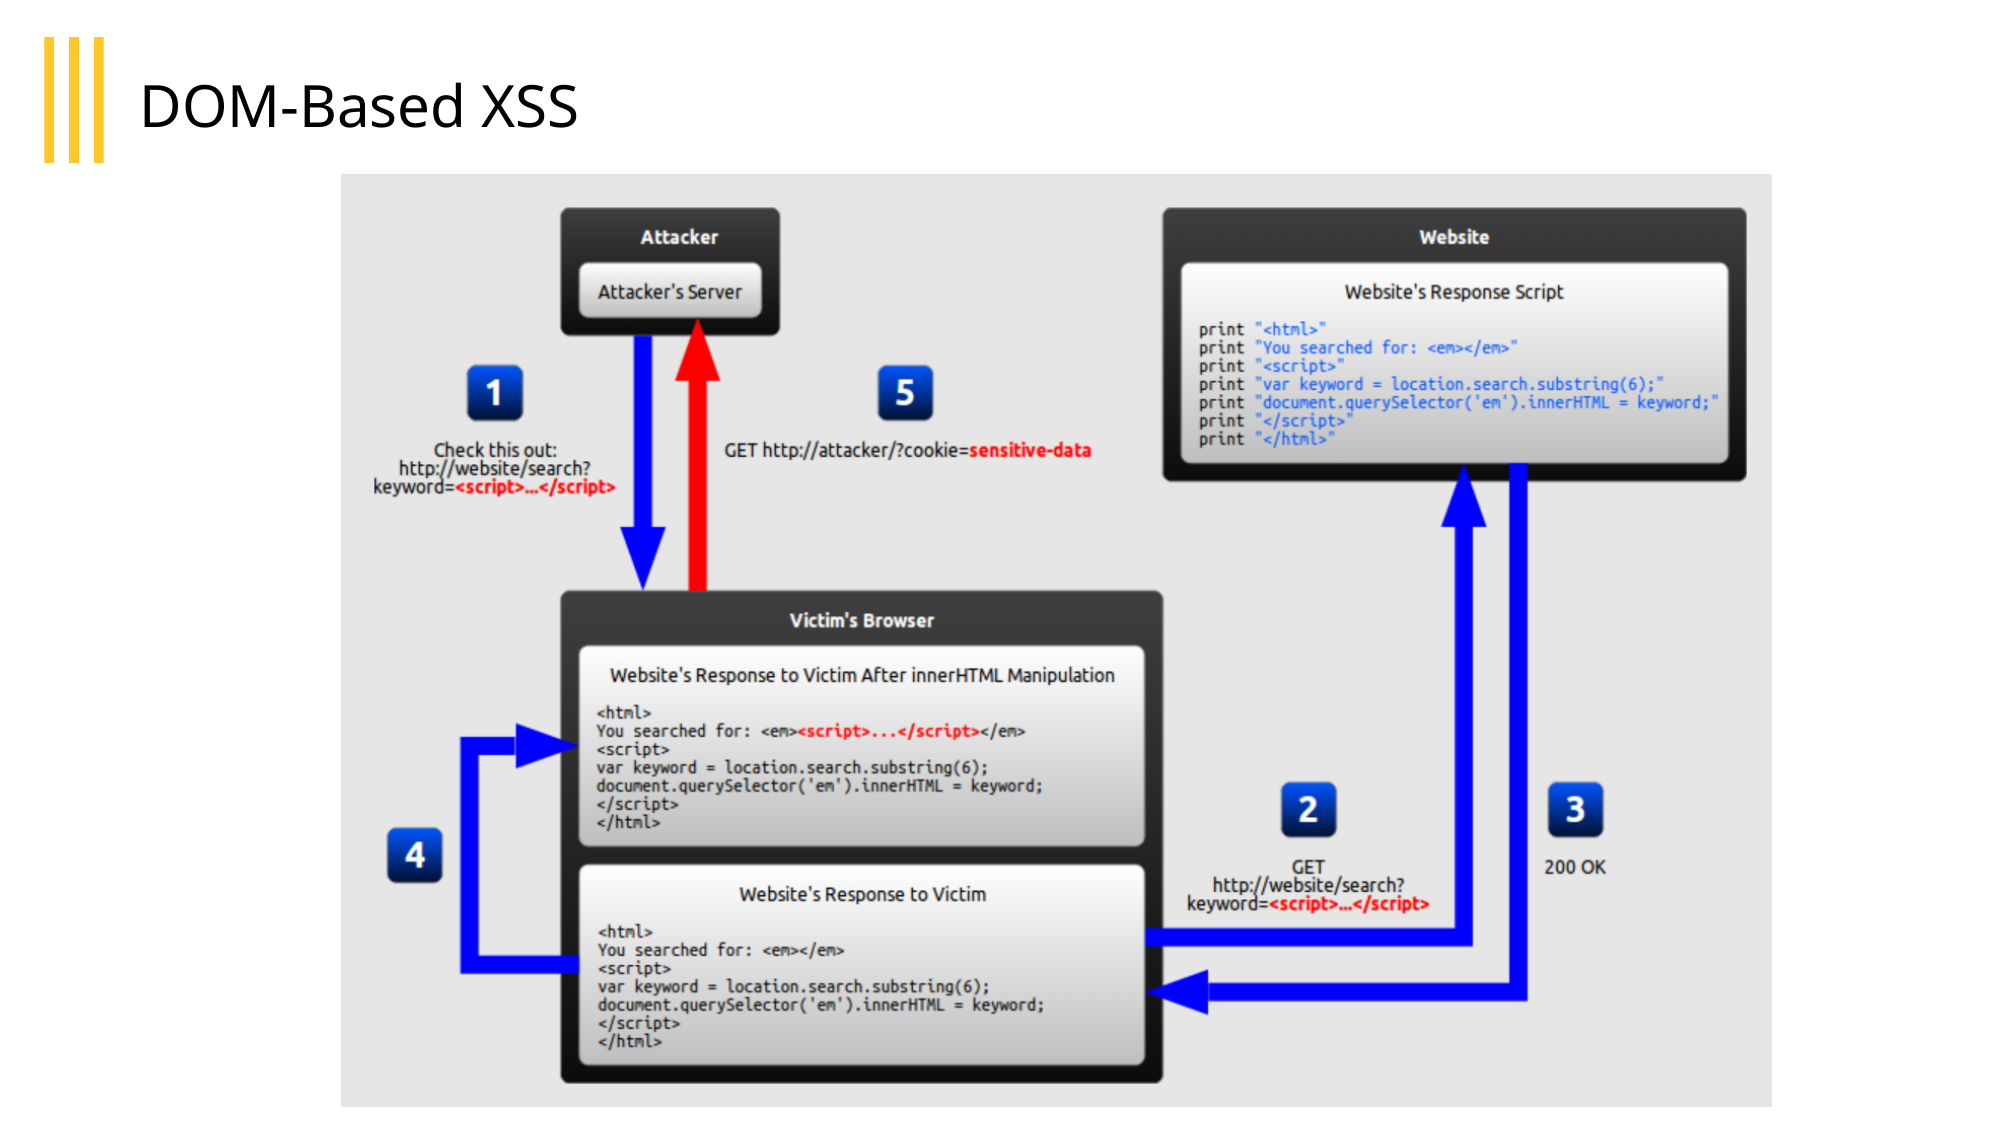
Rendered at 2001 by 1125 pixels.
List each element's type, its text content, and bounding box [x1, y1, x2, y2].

picture [341, 174, 1772, 1107]
text_box DOM-Based XSS [124, 54, 880, 155]
